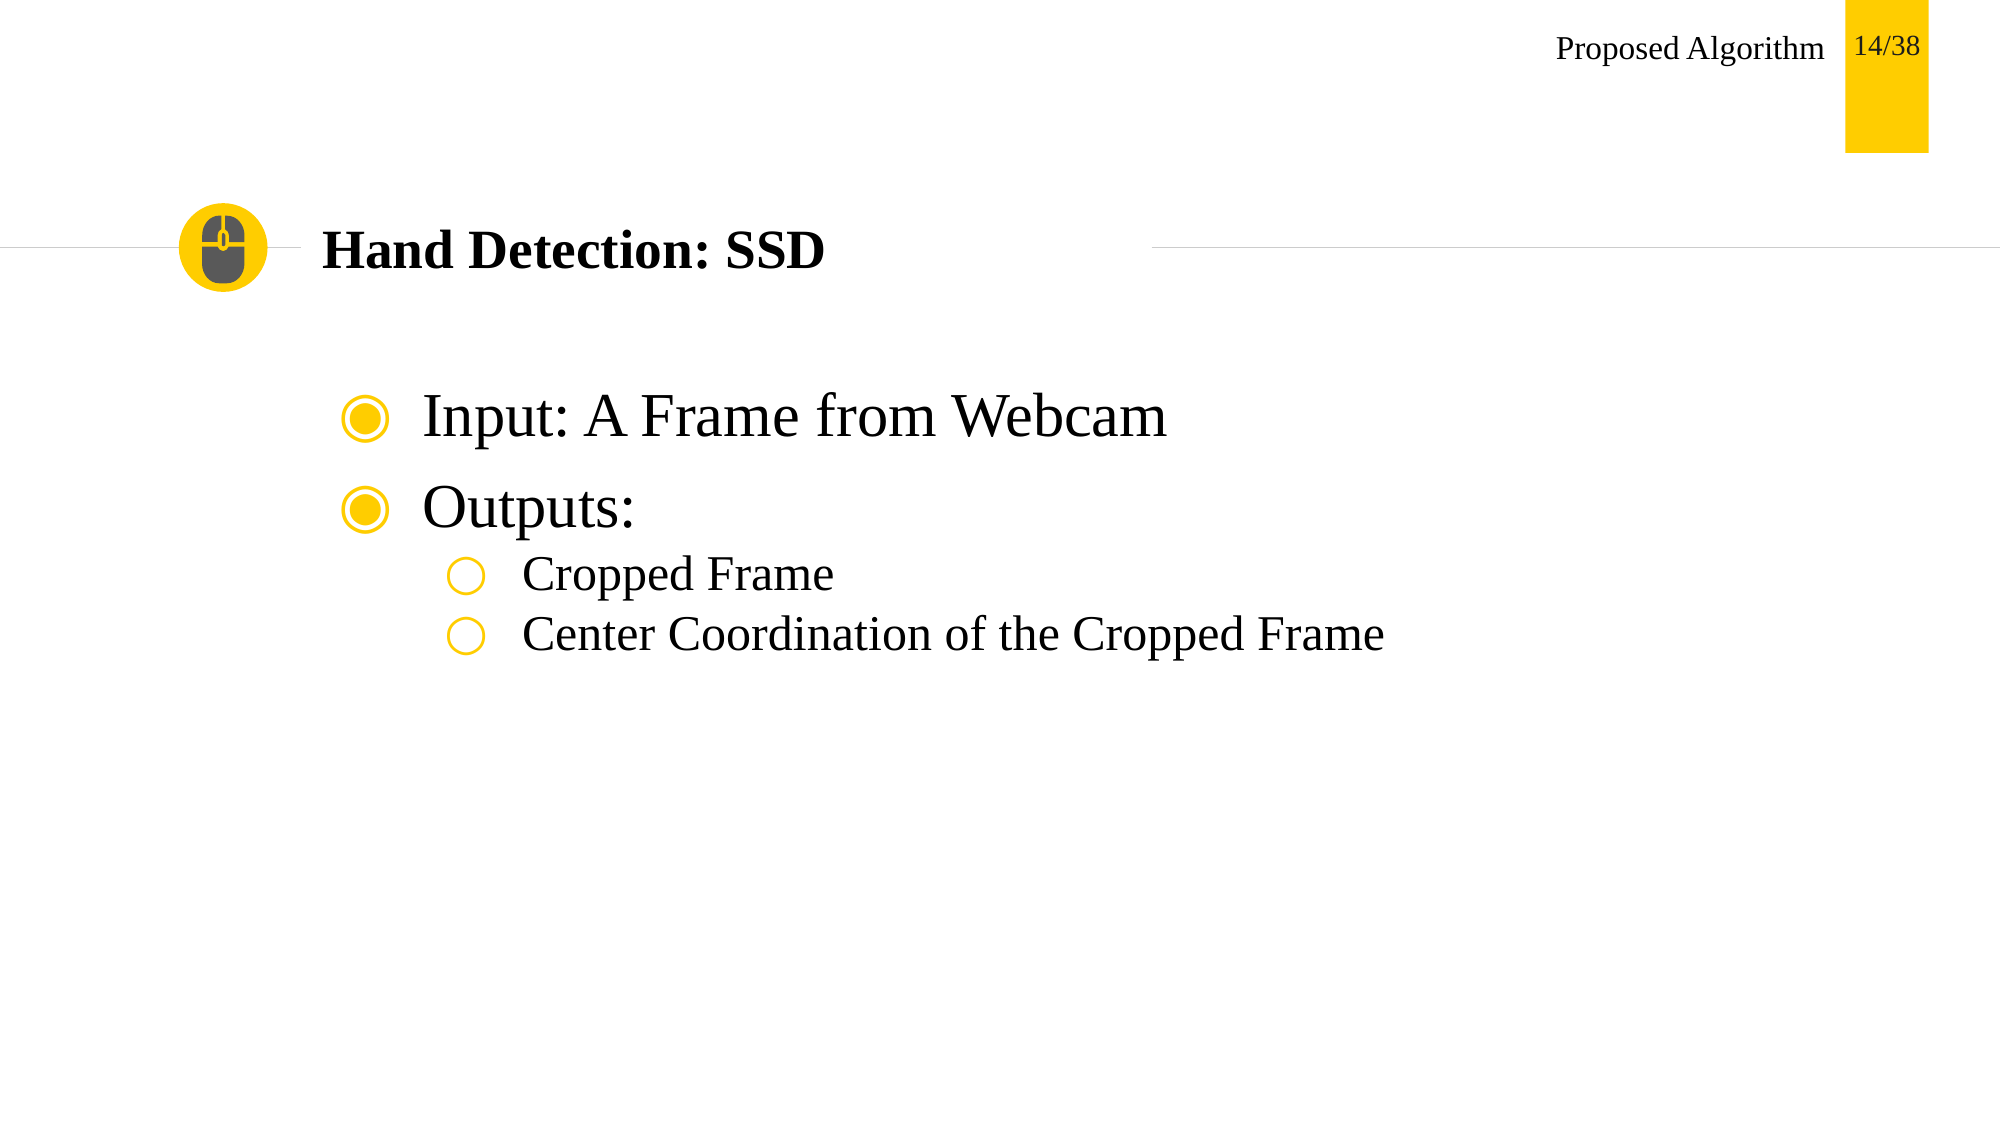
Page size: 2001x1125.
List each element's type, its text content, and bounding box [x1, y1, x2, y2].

text_box [1843, 98, 1931, 155]
text_box [1843, 0, 1931, 11]
list Input: A Frame from Webcam Outputs: Cropped Frame Center Coordination of the Cropped Frame [302, 353, 1792, 1035]
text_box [201, 215, 245, 284]
title Hand Detection: SSD [302, 198, 1151, 294]
text_box Proposed Algorithm [913, 10, 1846, 82]
slide_number 14/38 [1815, 11, 1936, 98]
